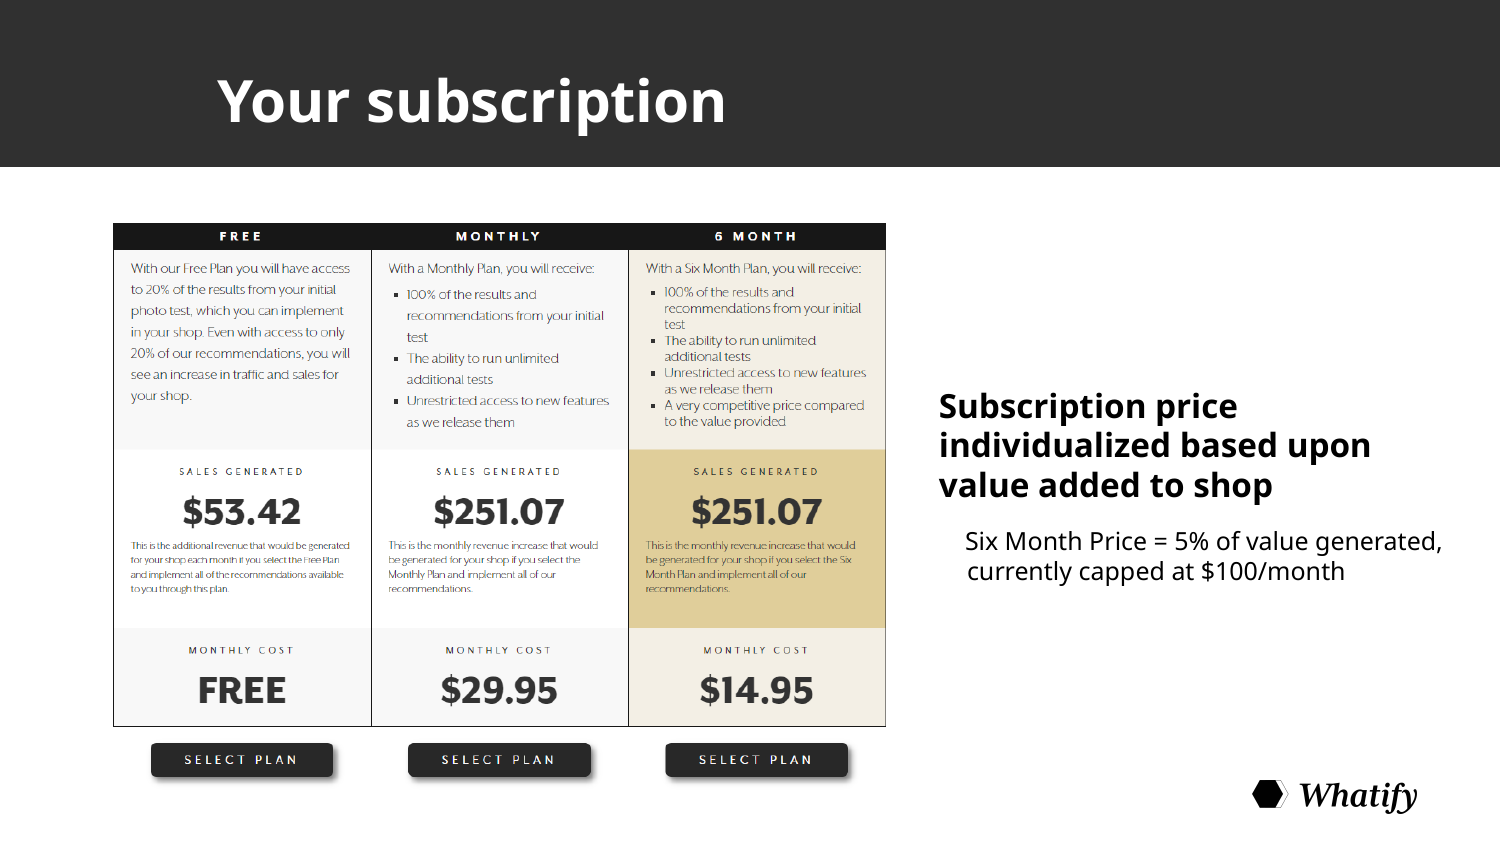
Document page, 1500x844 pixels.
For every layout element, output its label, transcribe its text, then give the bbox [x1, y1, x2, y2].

text_box Subscription price individualized based upon value added to shop Six Month Price = 5% of value generated, currently capped at $100/month [940, 377, 1477, 593]
list [901, 166, 1500, 618]
picture [65, 217, 936, 795]
title Your subscription [202, 49, 1500, 144]
picture [1252, 780, 1417, 814]
